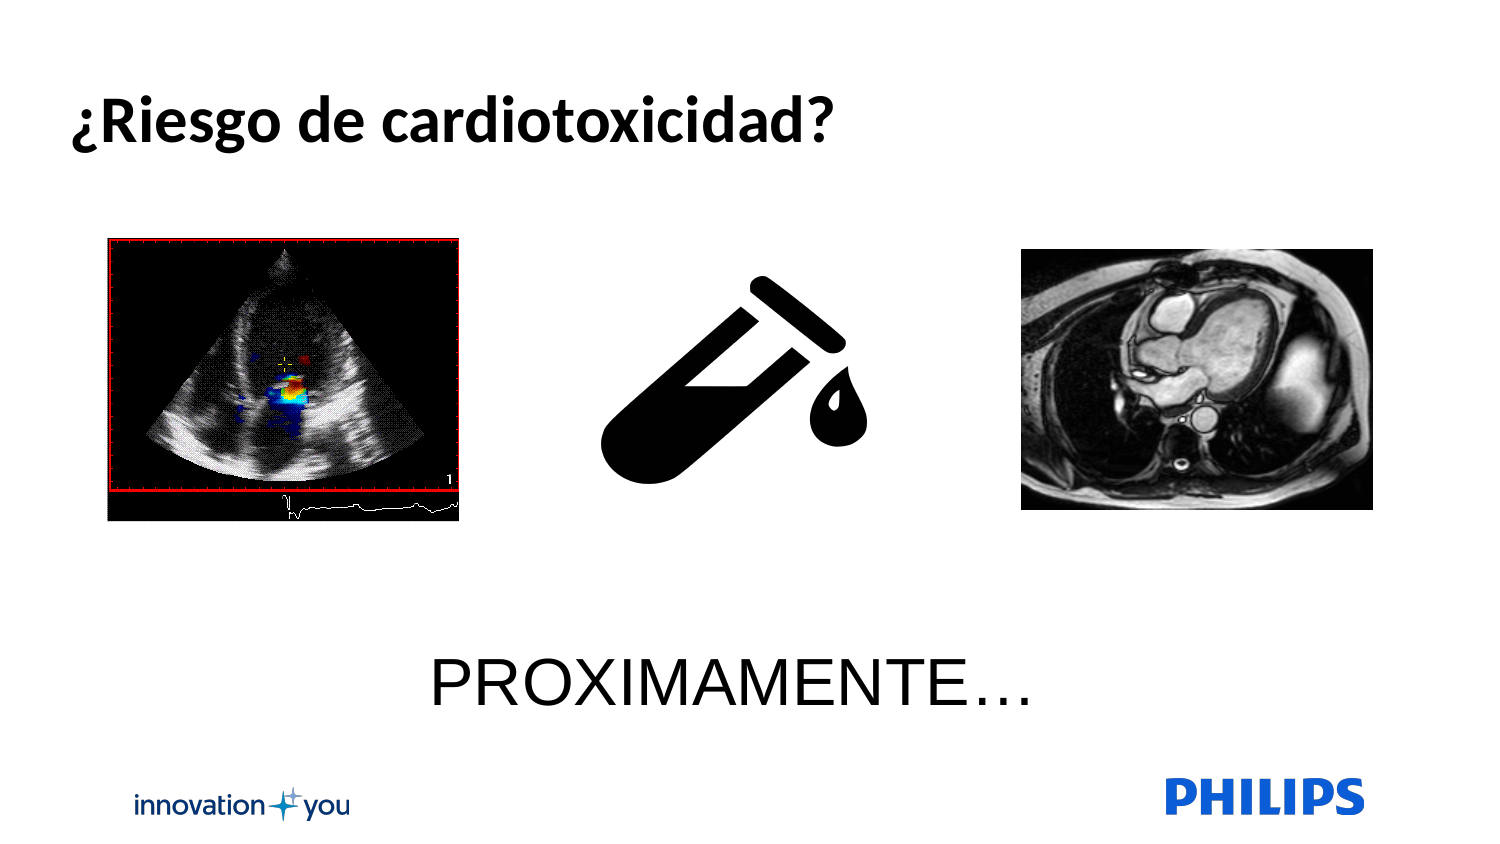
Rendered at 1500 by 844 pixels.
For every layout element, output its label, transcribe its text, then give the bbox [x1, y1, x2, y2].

picture [135, 787, 349, 821]
picture [1021, 249, 1373, 510]
picture [106, 238, 459, 522]
picture [600, 275, 867, 484]
text_box ¿Riesgo de cardiotoxicidad? [54, 60, 1453, 155]
text_box PROXIMAMENTE… [414, 631, 1053, 727]
picture [1166, 778, 1364, 816]
